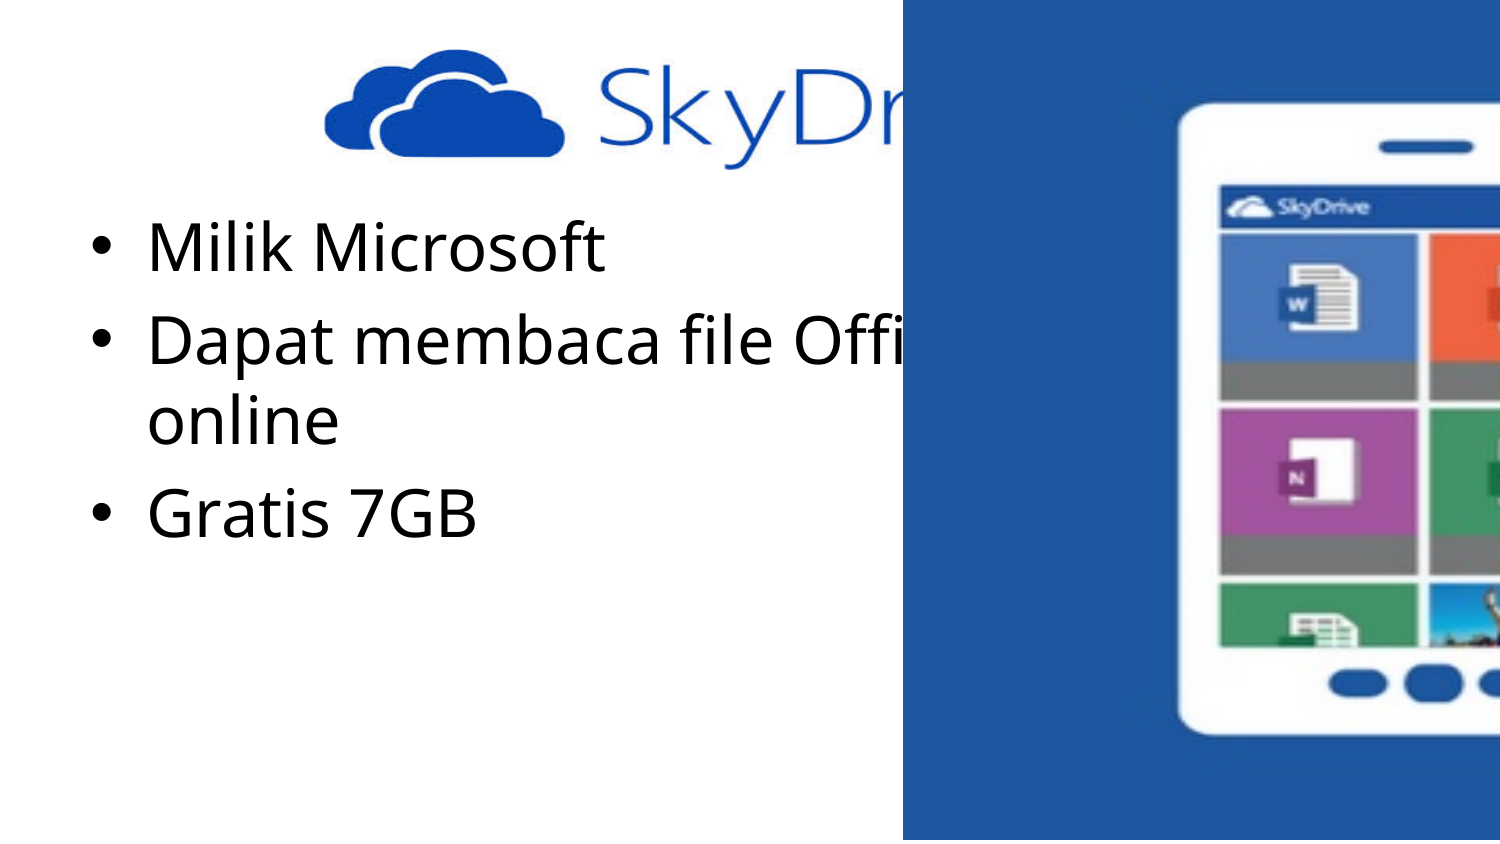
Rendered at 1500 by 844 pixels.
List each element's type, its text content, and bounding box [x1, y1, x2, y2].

picture [324, 0, 1500, 840]
list Milik Microsoft Dapat membaca file Office secara online Gratis 7GB [75, 196, 897, 754]
